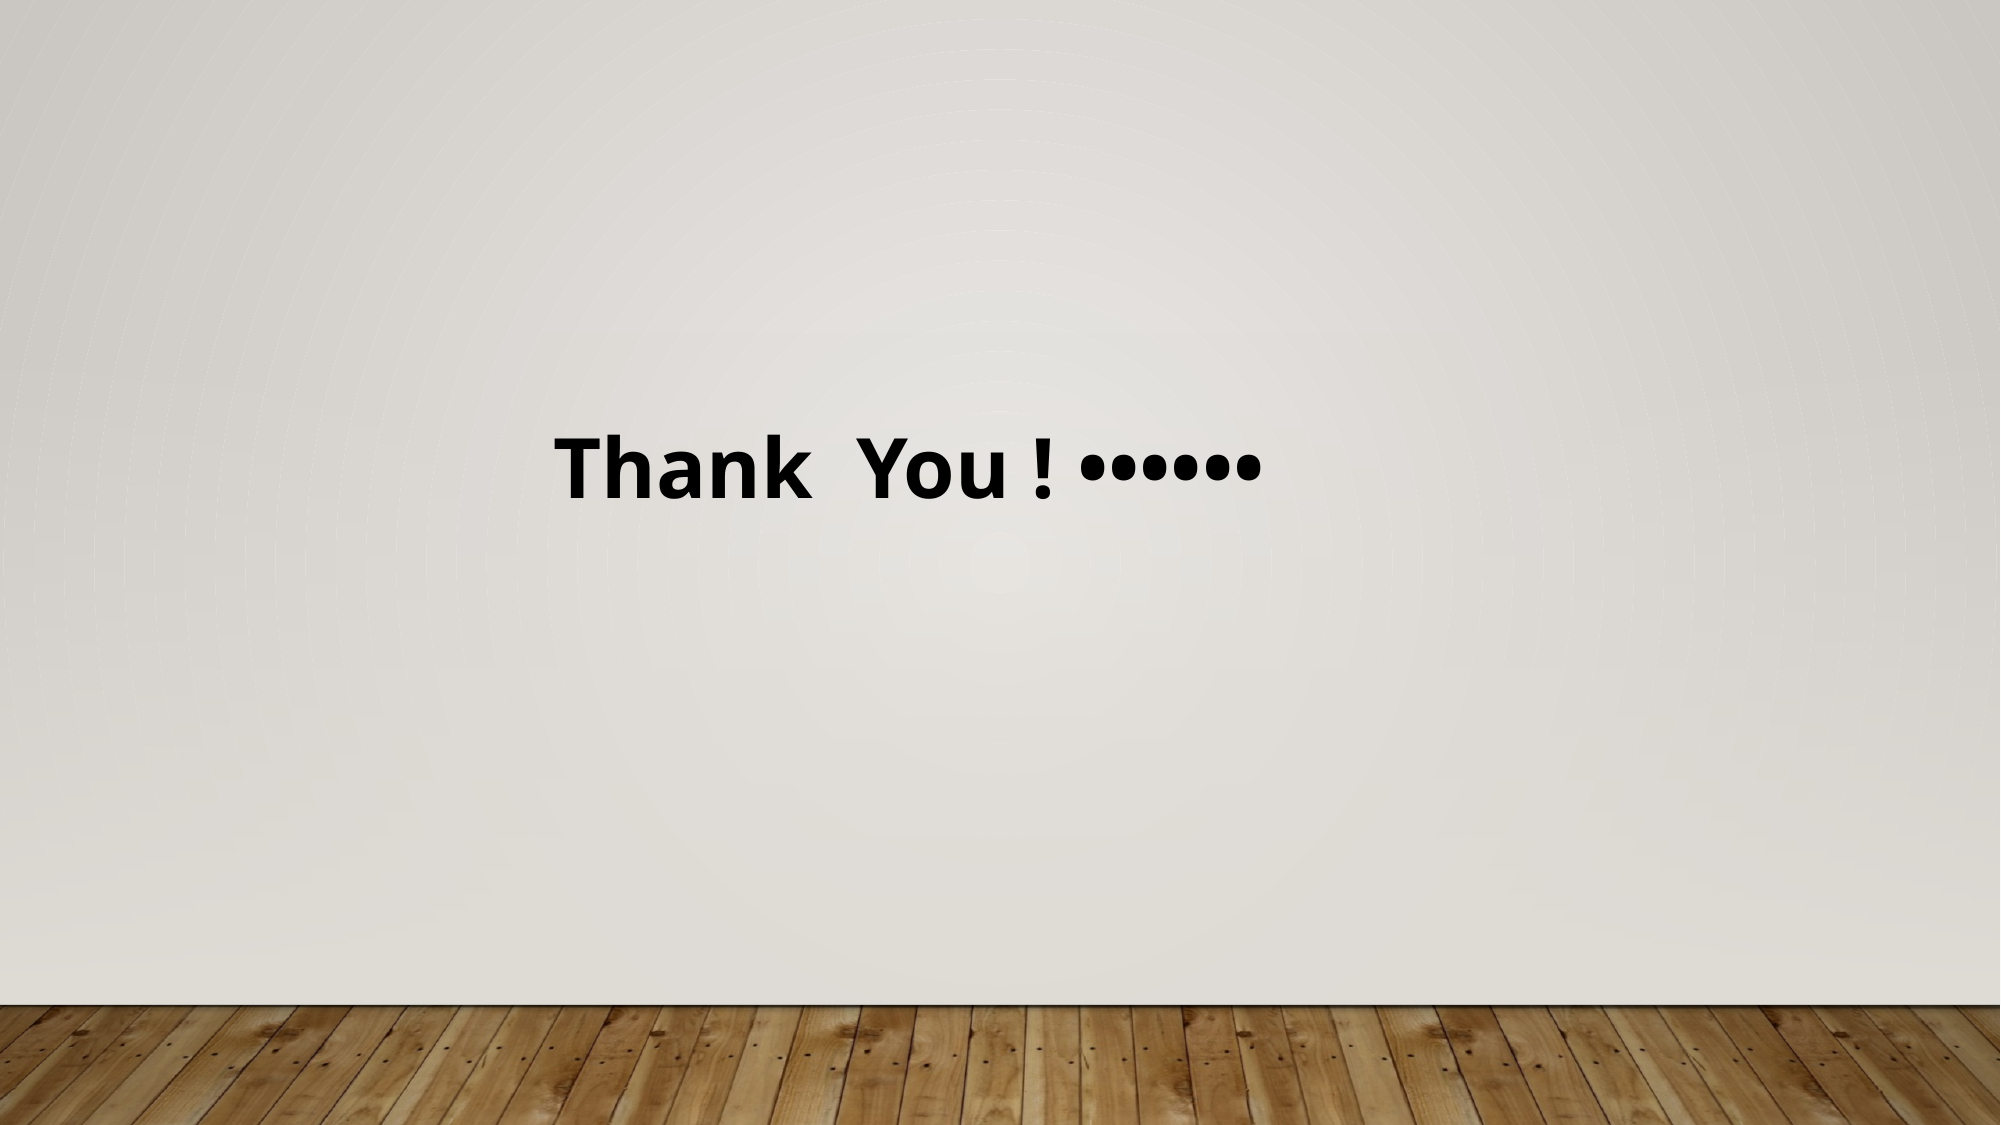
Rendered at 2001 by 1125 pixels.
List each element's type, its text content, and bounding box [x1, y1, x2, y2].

picture [0, 1005, 2000, 1125]
text_box Thank You ! •••••• [535, 408, 1284, 523]
